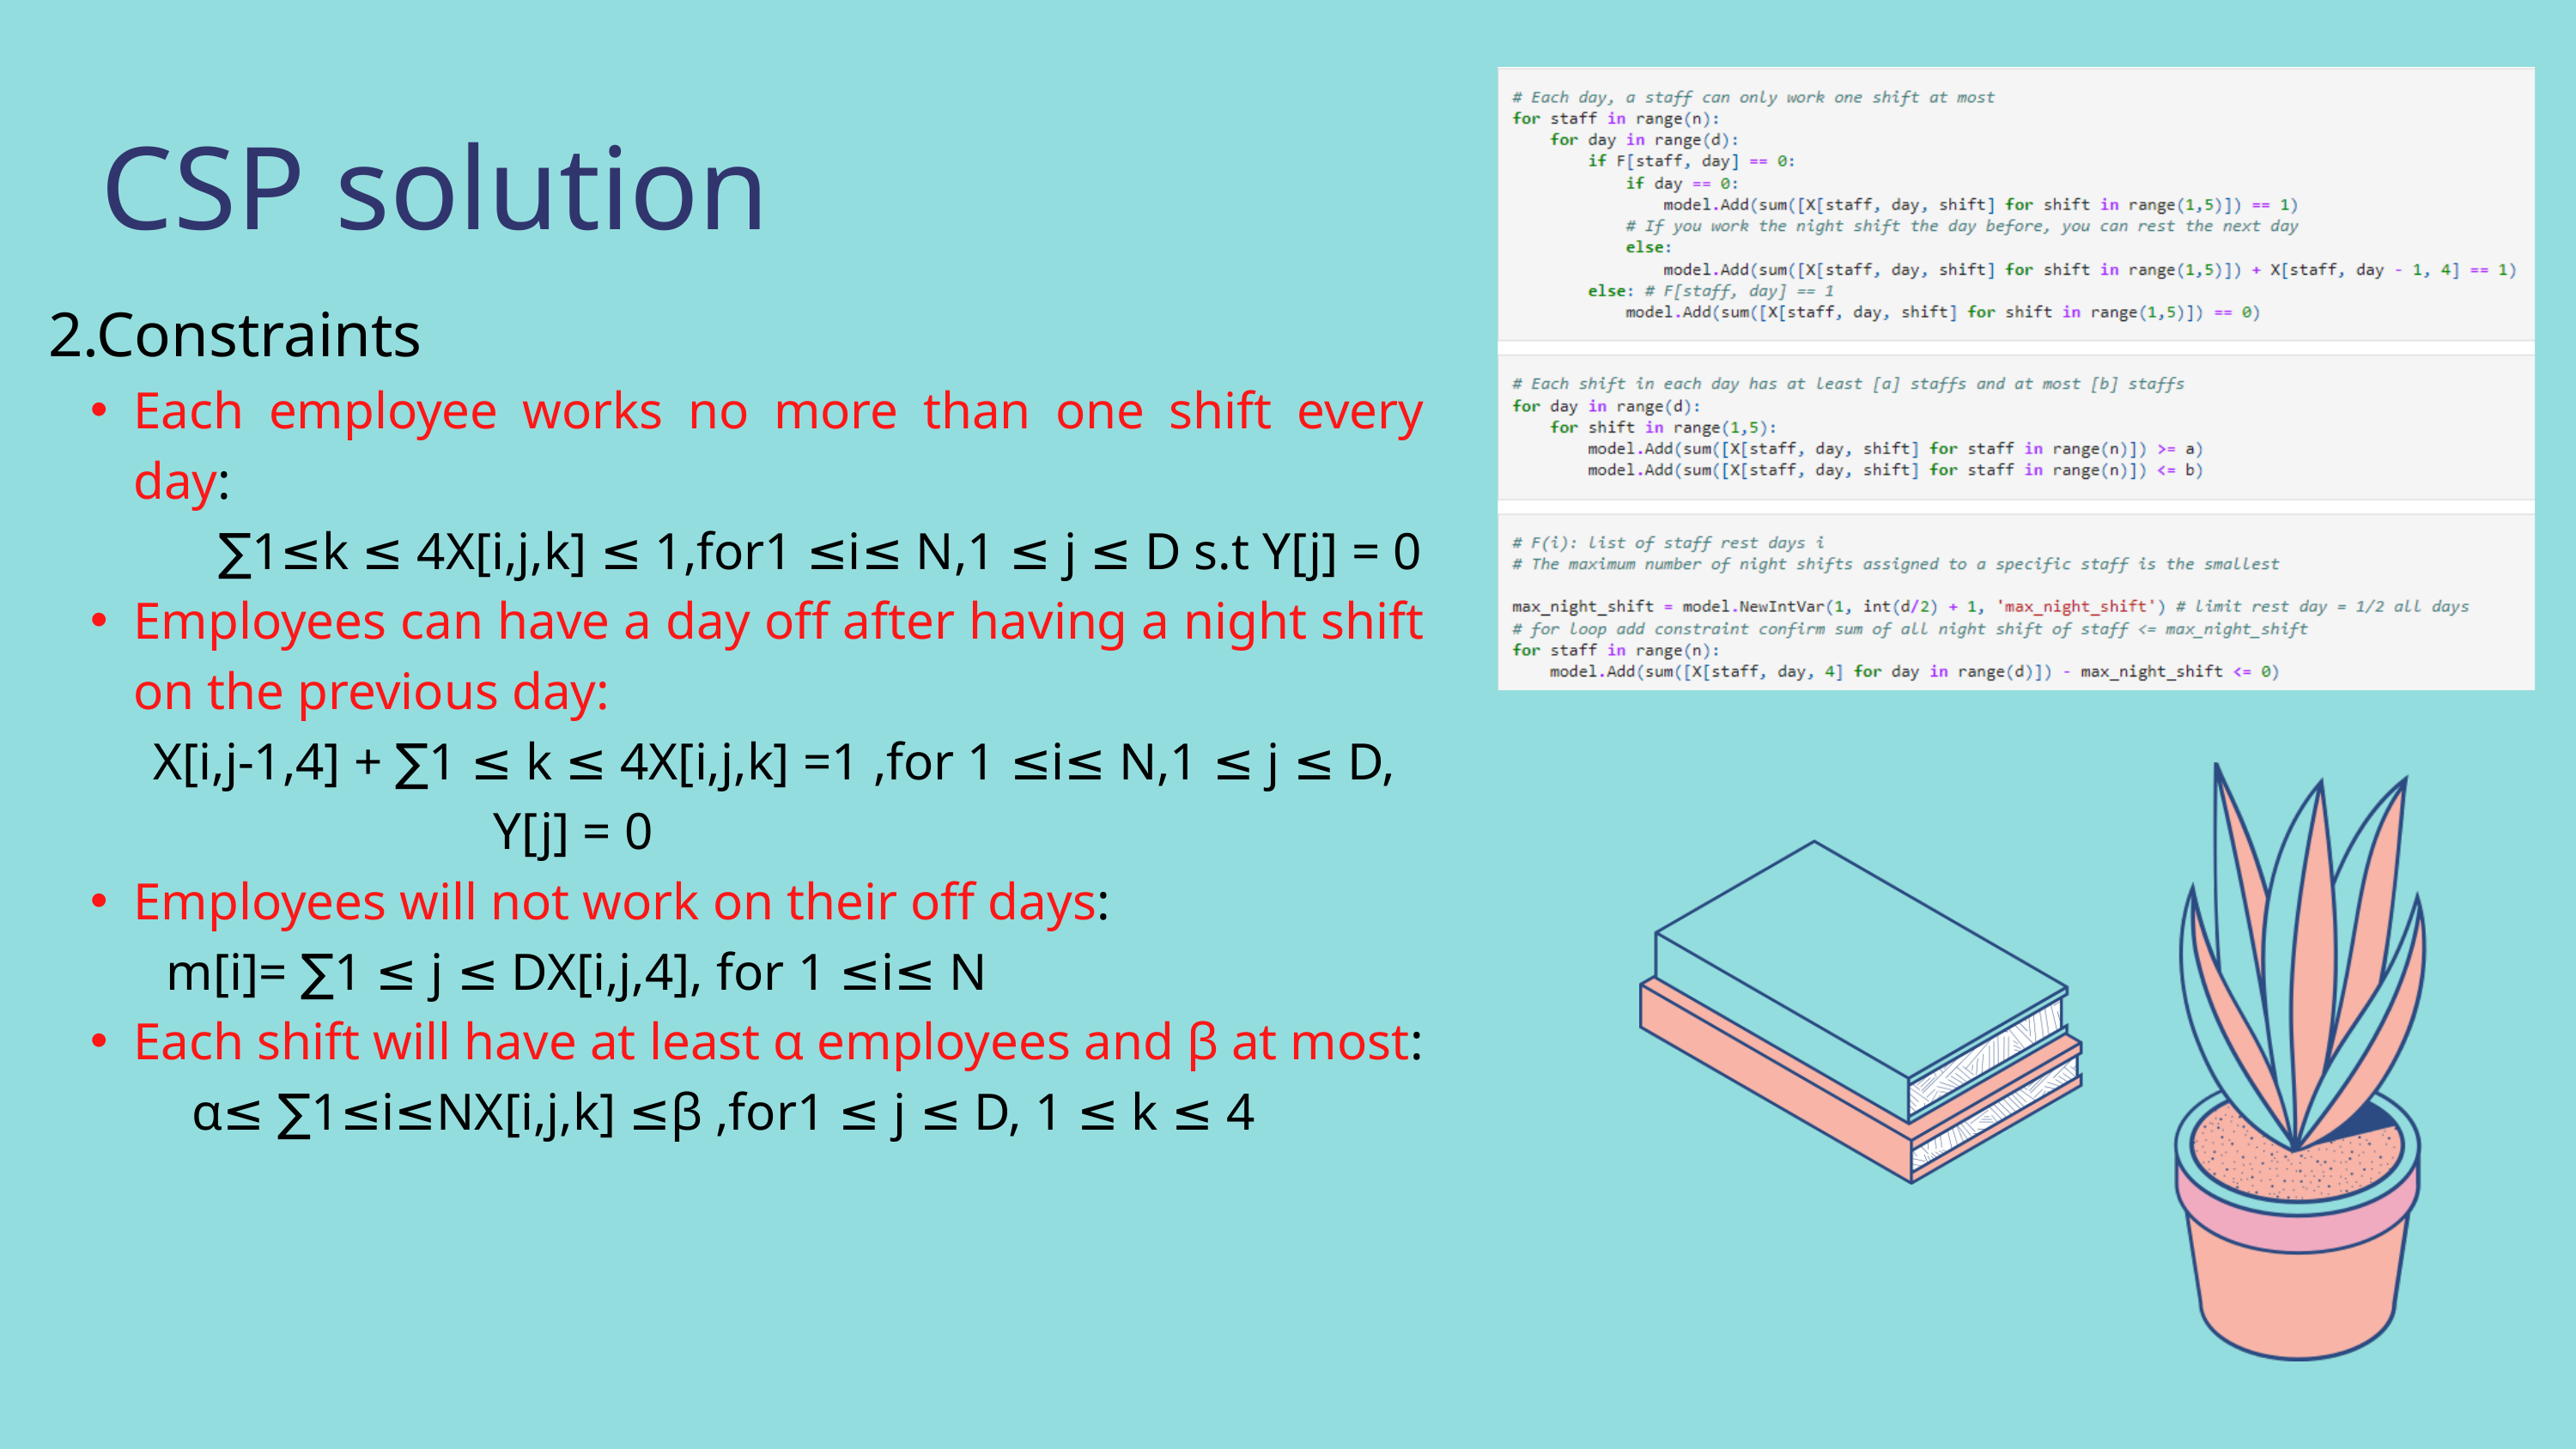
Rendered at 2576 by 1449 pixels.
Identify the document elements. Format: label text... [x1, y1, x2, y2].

picture [2164, 761, 2432, 1361]
text_box 2.Constraints Each employee works no more than one shift every day: ∑1≤k ≤ 4X[i,j,k] ≤ 1,for1 ≤i≤ N,1 ≤ j ≤ D s.t Y[j] = 0 Employees can have a day off after having a night shift on the previous day: X[i,j-1,4] + ∑1 ≤ k ≤ 4X[i,j,k] =1 ,for 1 ≤i≤ N,1 ≤ j ≤ D, Y[j] = 0 Employees will not work on their off days: m[i]= ∑1 ≤ j ≤ DX[i,j,4], for 1 ≤i≤ N Each shift will have at least α employees and β at most: α≤ ∑1≤i≤NX[i,j,k] ≤β ,for1 ≤ j ≤ D, 1 ≤ k ≤ 4 [48, 283, 1425, 1141]
picture [1639, 840, 2083, 1185]
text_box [100, 49, 1478, 421]
picture [1498, 67, 2536, 690]
